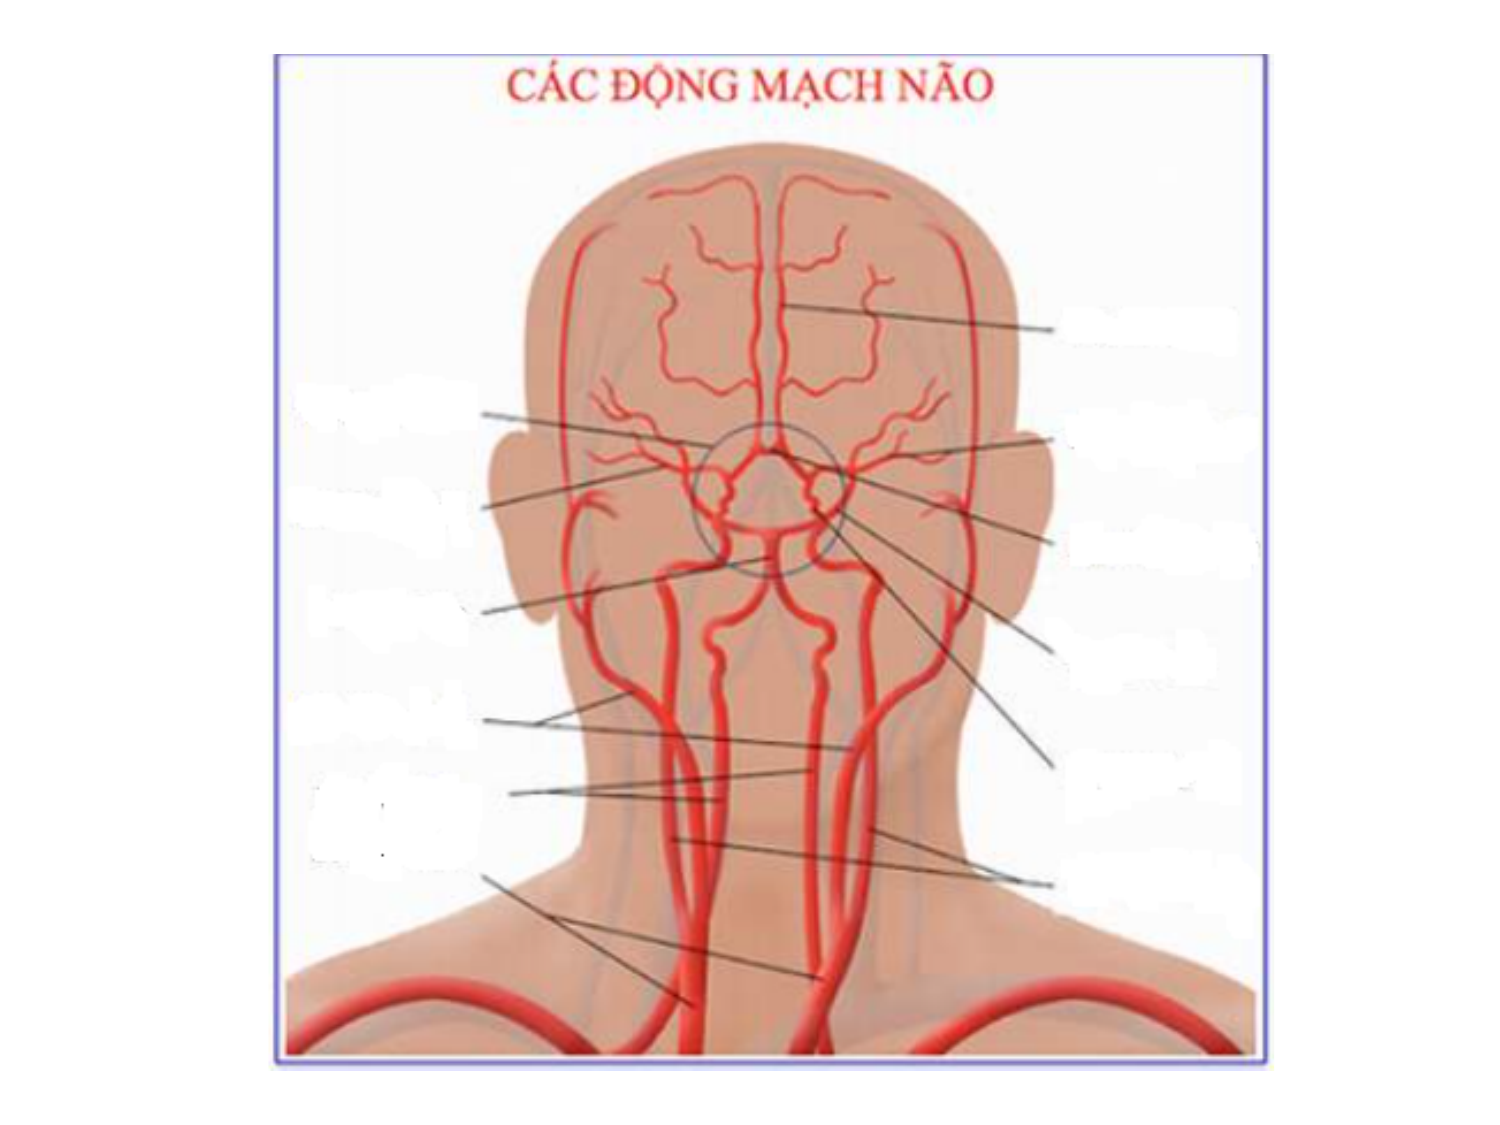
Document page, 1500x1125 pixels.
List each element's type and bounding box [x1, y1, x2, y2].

list [266, 54, 1275, 1071]
